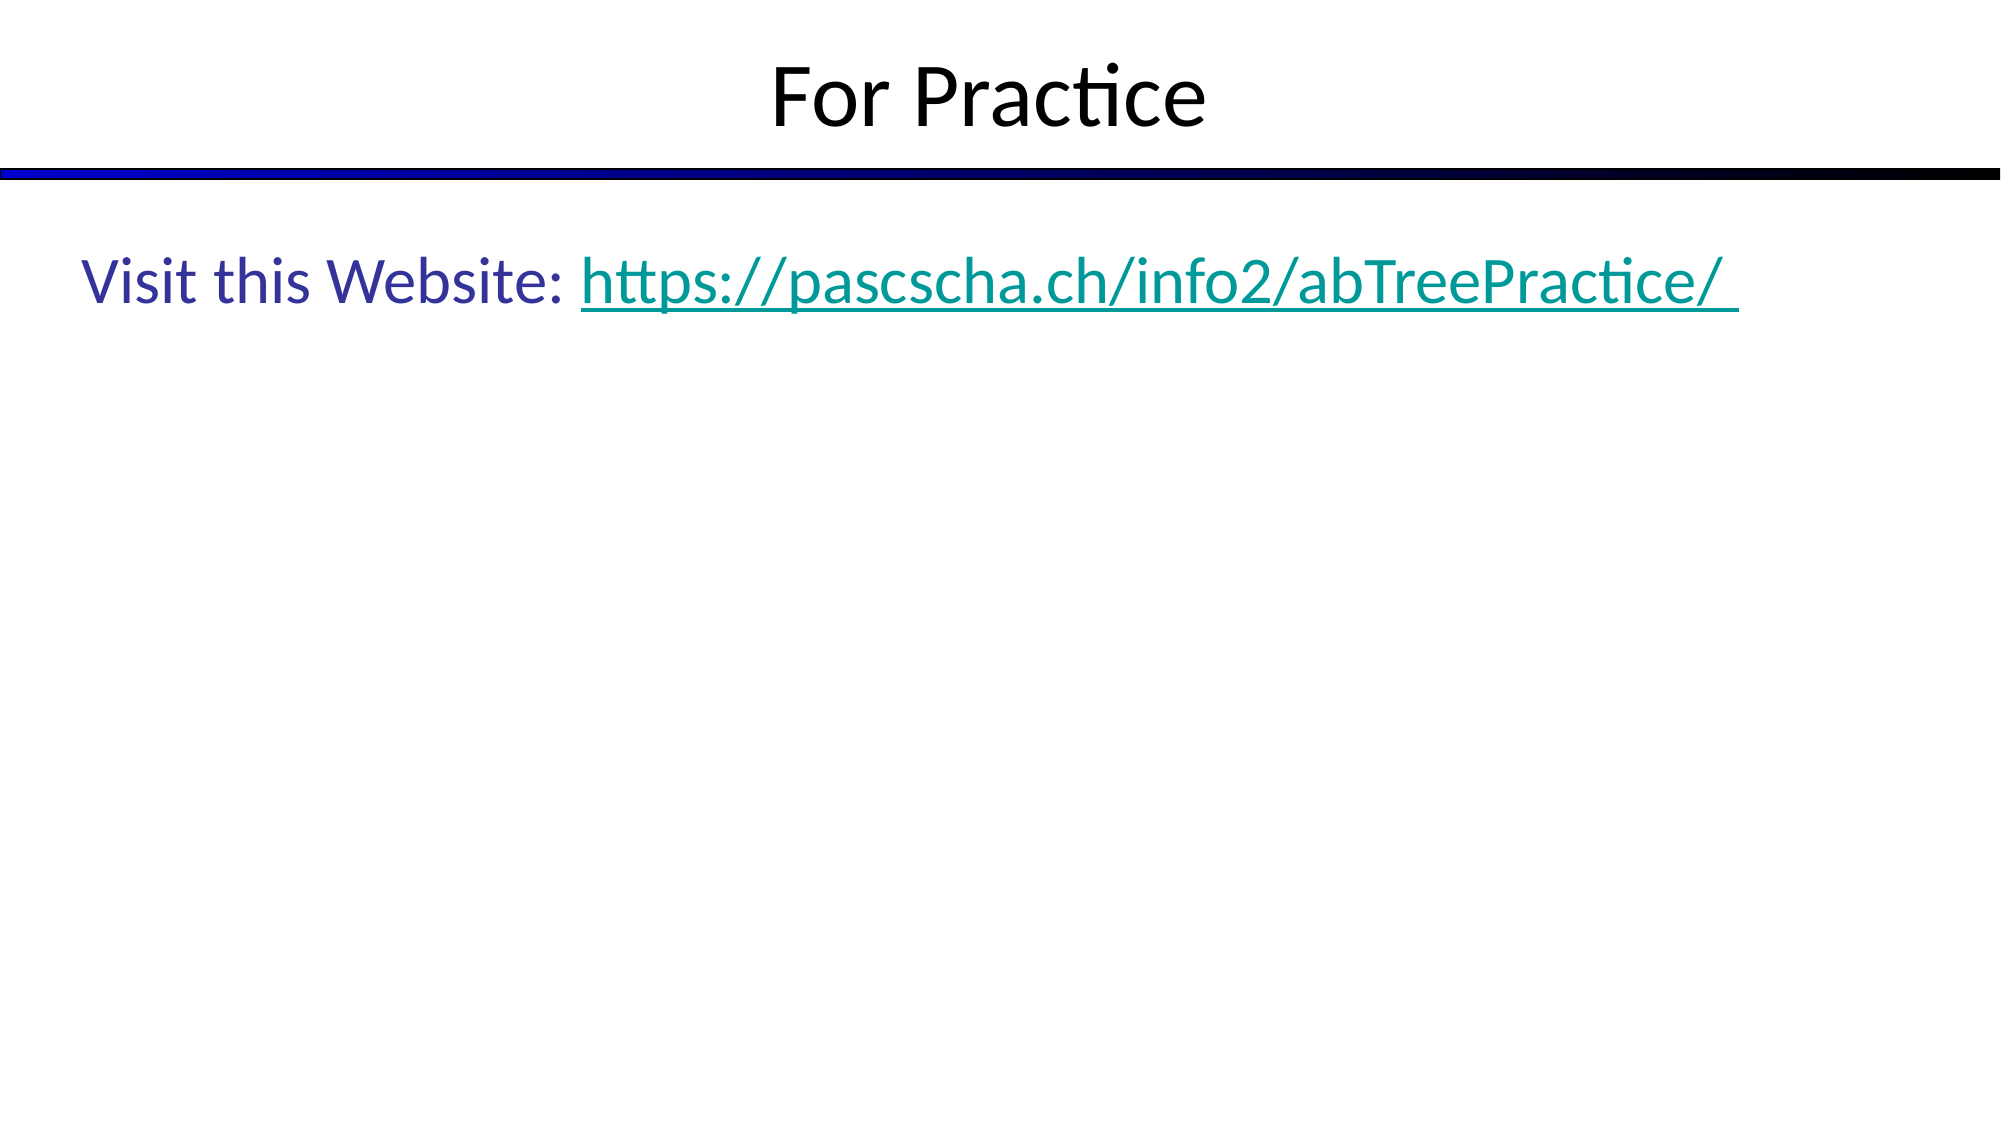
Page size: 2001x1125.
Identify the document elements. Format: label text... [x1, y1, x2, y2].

title For Practice [0, 0, 2000, 184]
list Visit this Website: https://pascscha.ch/info2/abTreePractice/ [66, 228, 1934, 1006]
